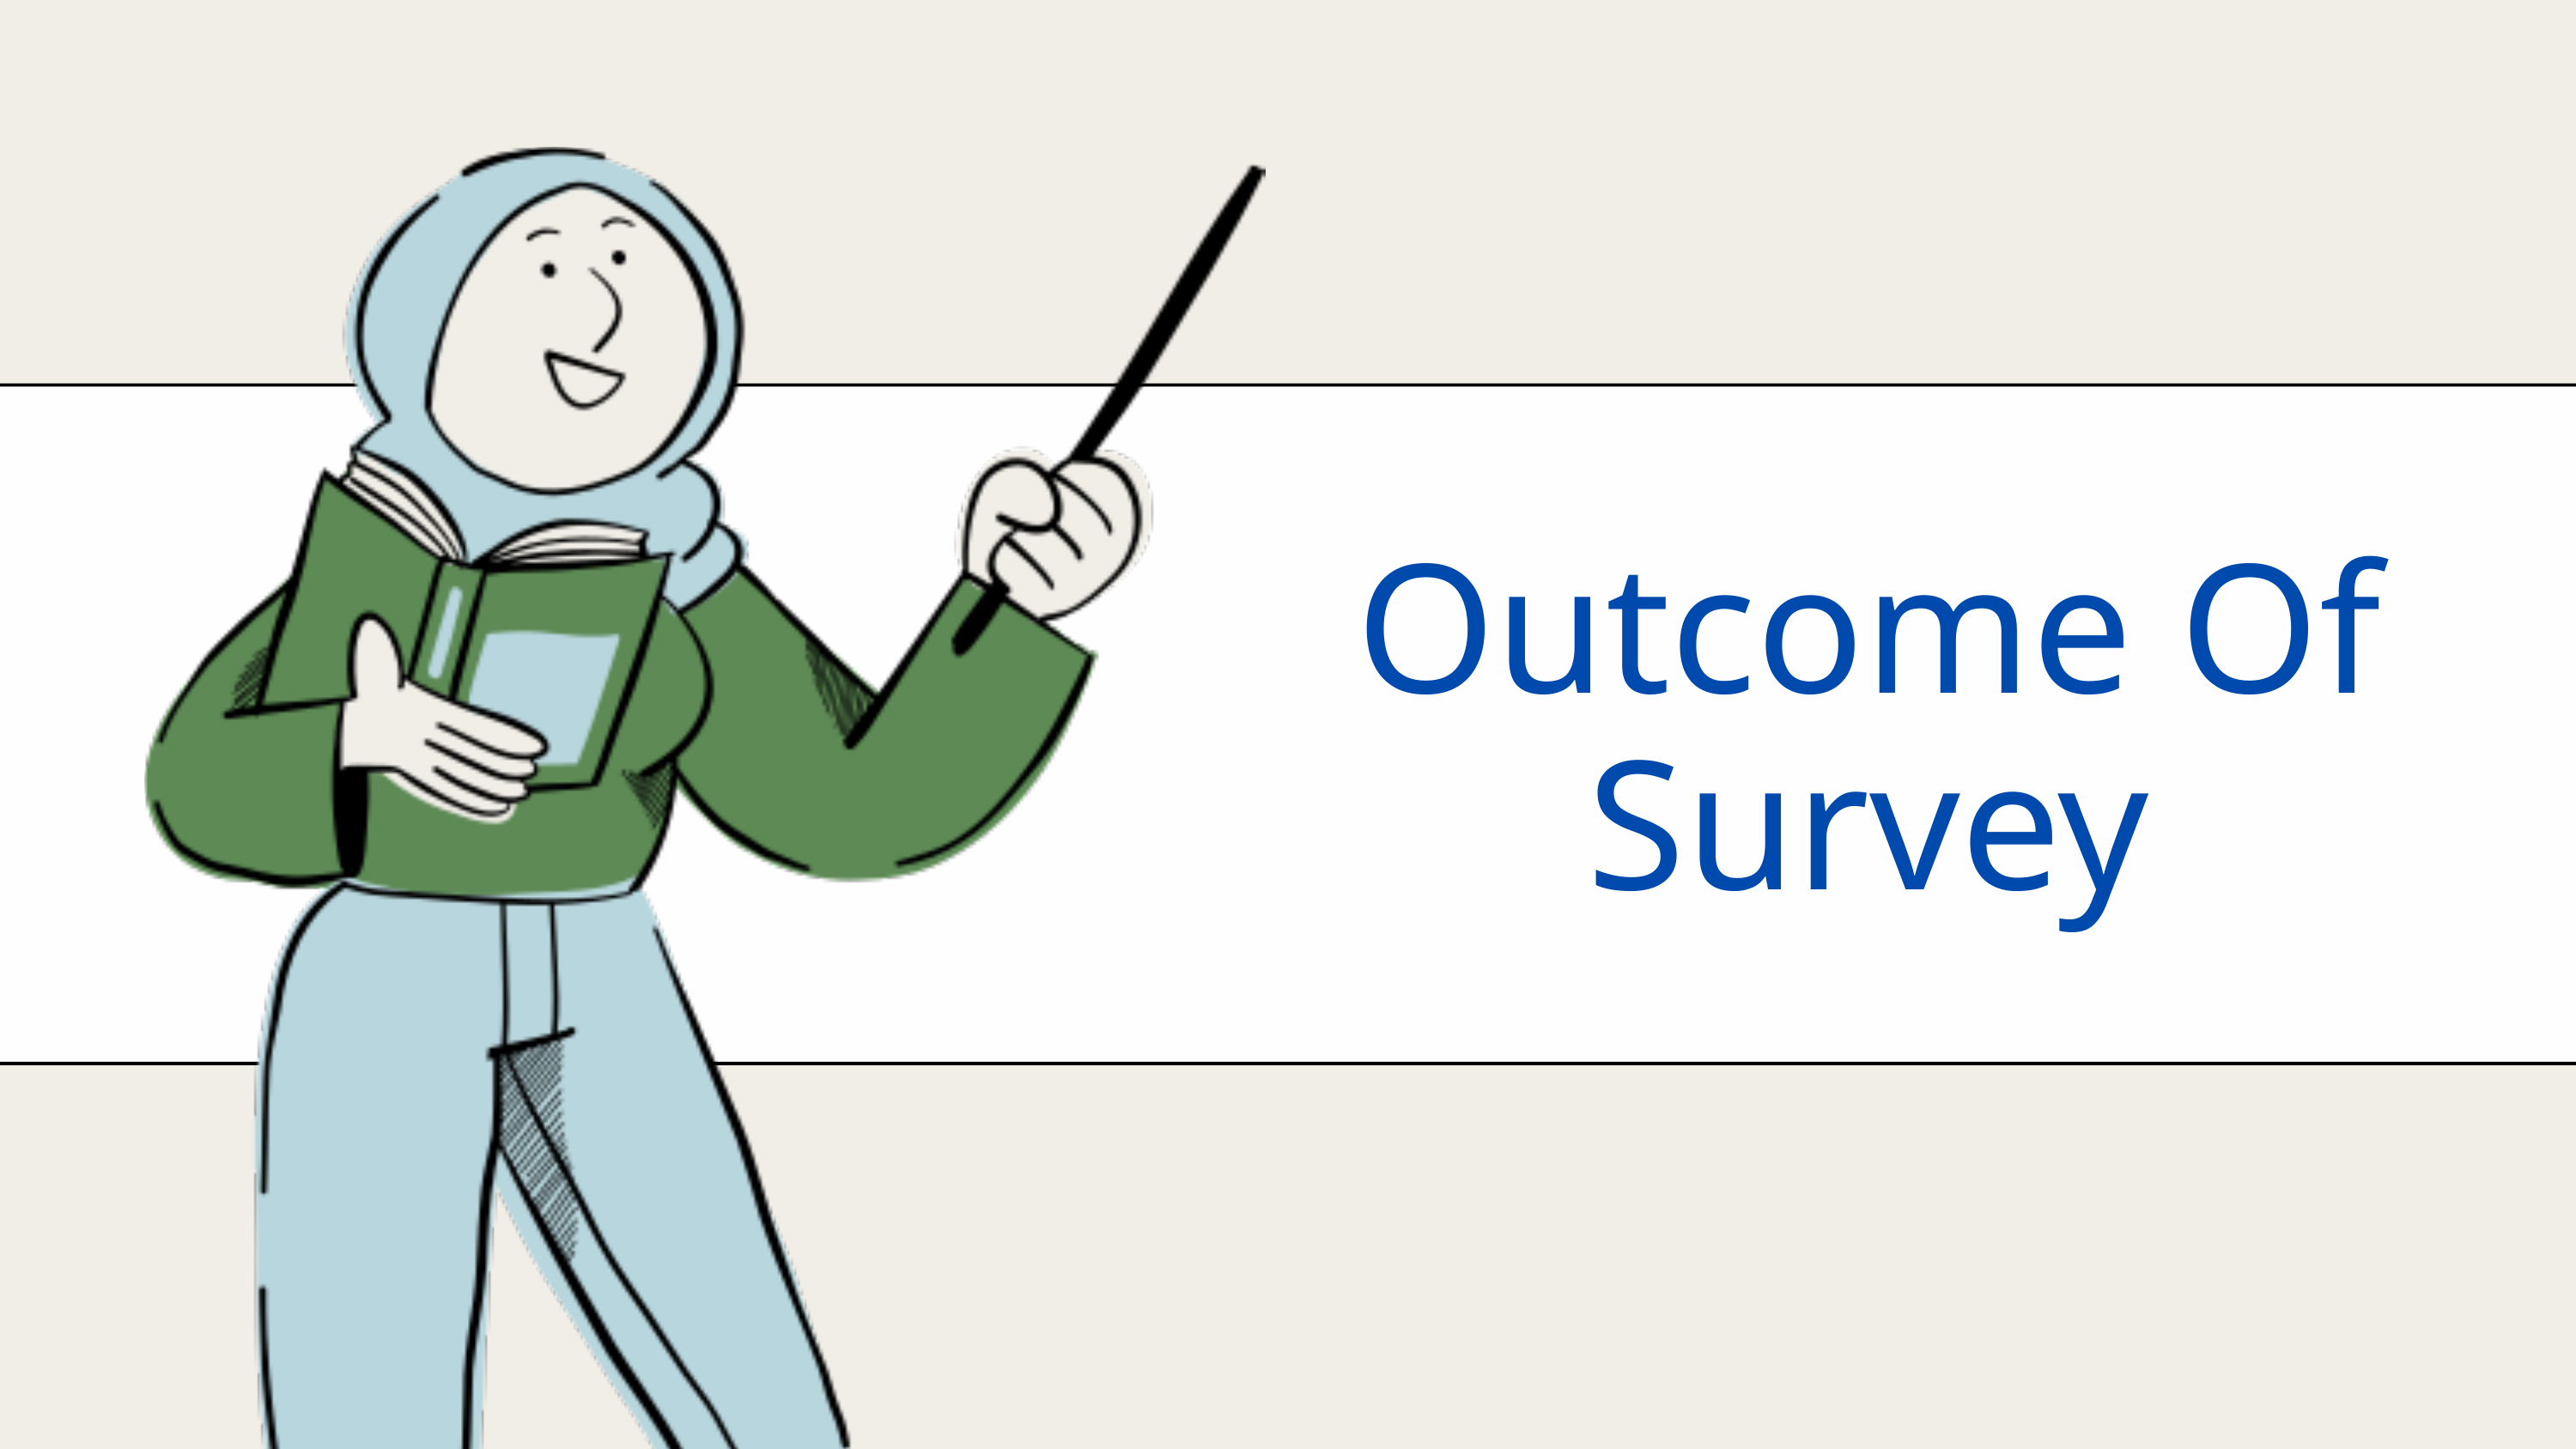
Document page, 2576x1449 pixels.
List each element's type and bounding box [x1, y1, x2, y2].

text_box [1267, 383, 2576, 1066]
text_box [0, 383, 140, 1066]
picture [144, 147, 1266, 1449]
